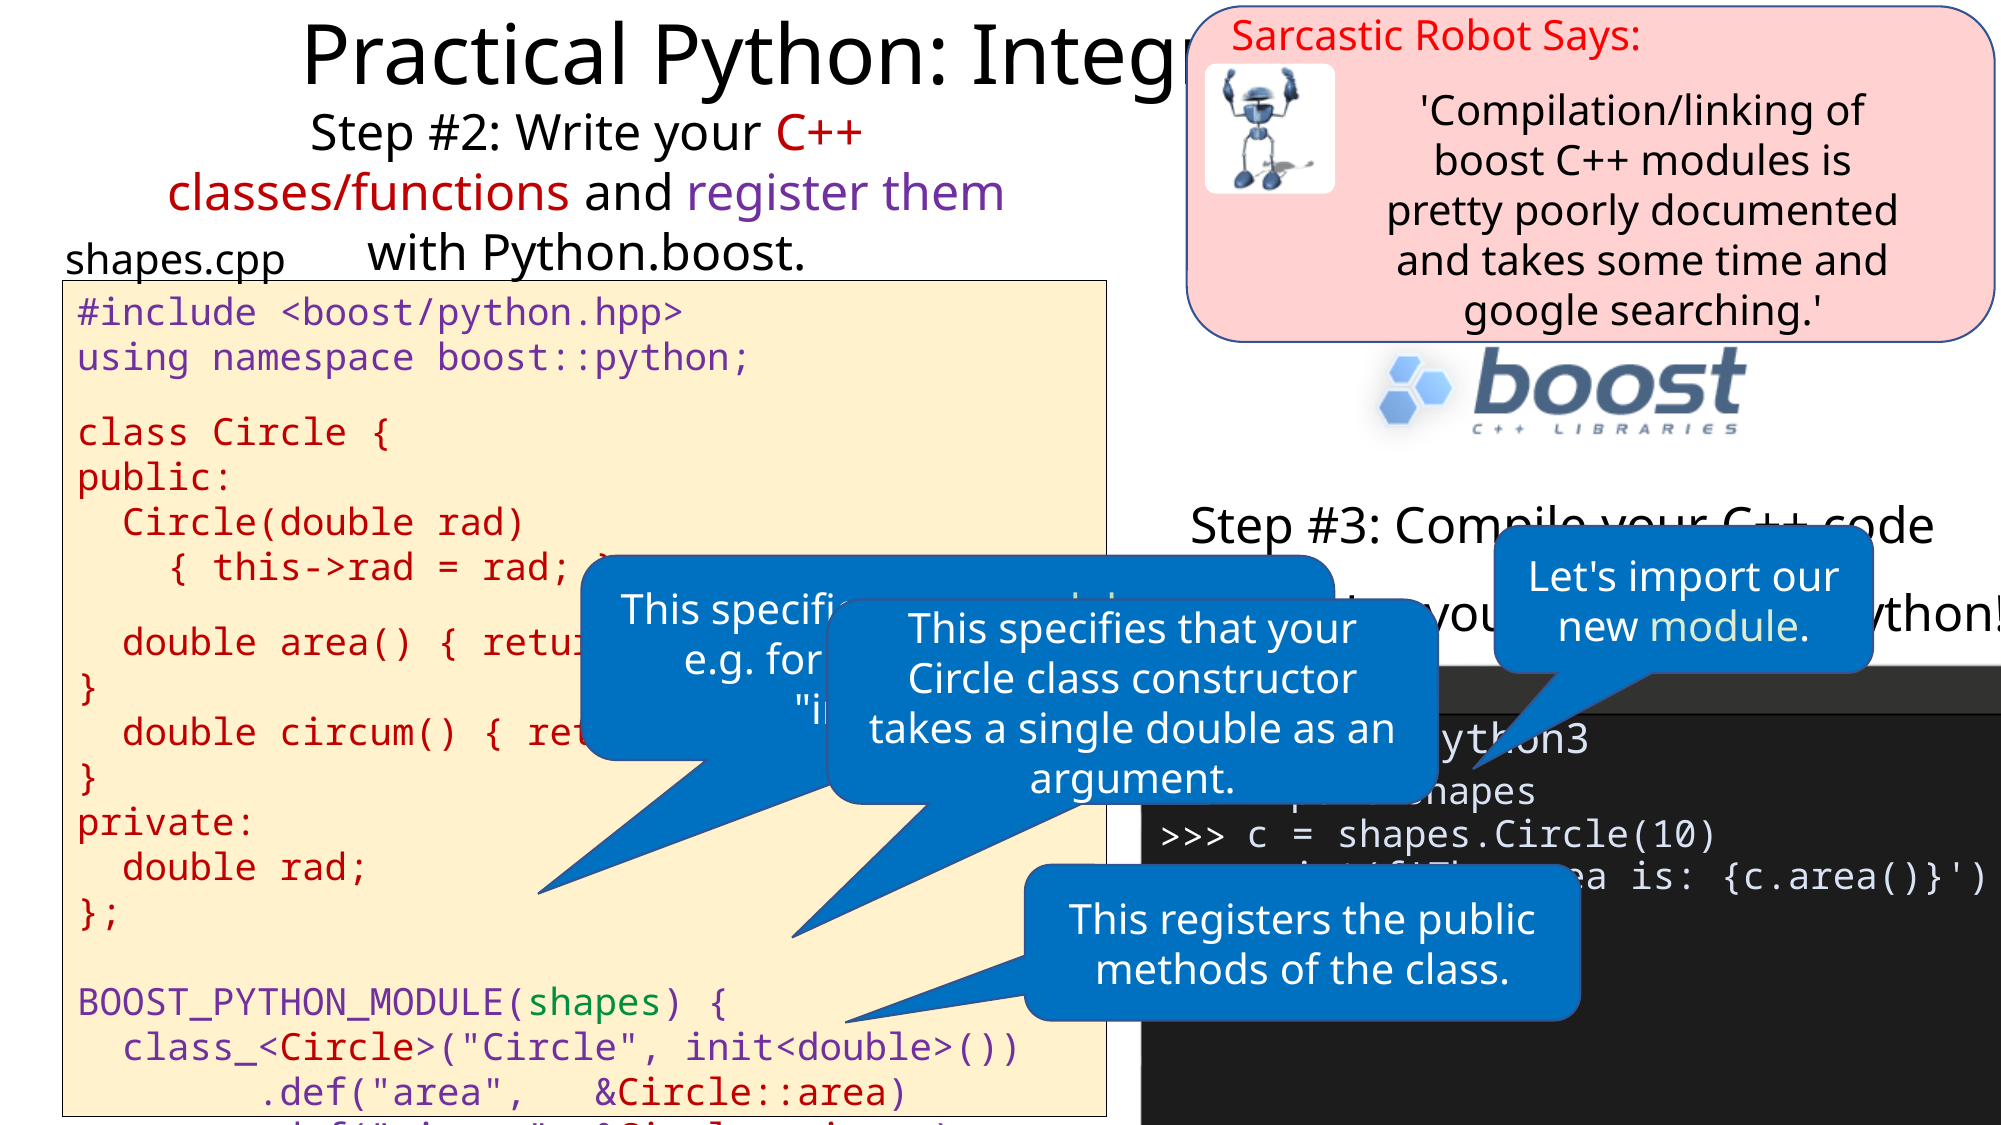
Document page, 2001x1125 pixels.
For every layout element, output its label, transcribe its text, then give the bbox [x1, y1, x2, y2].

text_box This specifies that your Circle class constructor takes a single double as an argument. [791, 598, 1440, 939]
text_box Let's import our new module. [1493, 524, 1875, 661]
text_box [1215, 344, 1911, 458]
text_box Step #2: Write your C++ classes/functions and register them with Python.boost. [104, 93, 1070, 289]
text_box shapes.cpp [50, 225, 401, 290]
text_box This registers the public methods of the class. [844, 863, 1136, 1024]
text_box Step #4: Use your C++ code in Python! [1875, 573, 2000, 649]
text_box Step #4: Use your C++ code in Python! [1332, 573, 1493, 649]
text_box #include <boost/python.hpp> using namespace boost::python; class Circle { public: Circle(double rad) { this->rad = rad; } double area() { return 3.14159 * rad * rad; } double circum() { return 2 * 3.14159 * rad; } private: double rad; }; BOOST_PYTHON_MODULE(shapes) { class_<Circle>("Circle", init<double>()) .def("area", &Circle::area) .def("circum", &Circle::circum); } [62, 280, 1107, 1117]
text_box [1136, 661, 2000, 1125]
text_box Practical Python: Integrating with C++ [100, 0, 1973, 109]
text_box This specifies your module name – e.g. for module shapes we'd "import shapes". [537, 554, 1336, 895]
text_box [1186, 1, 1995, 344]
text_box Step #3: Compile your C++ code [1080, 485, 2000, 561]
